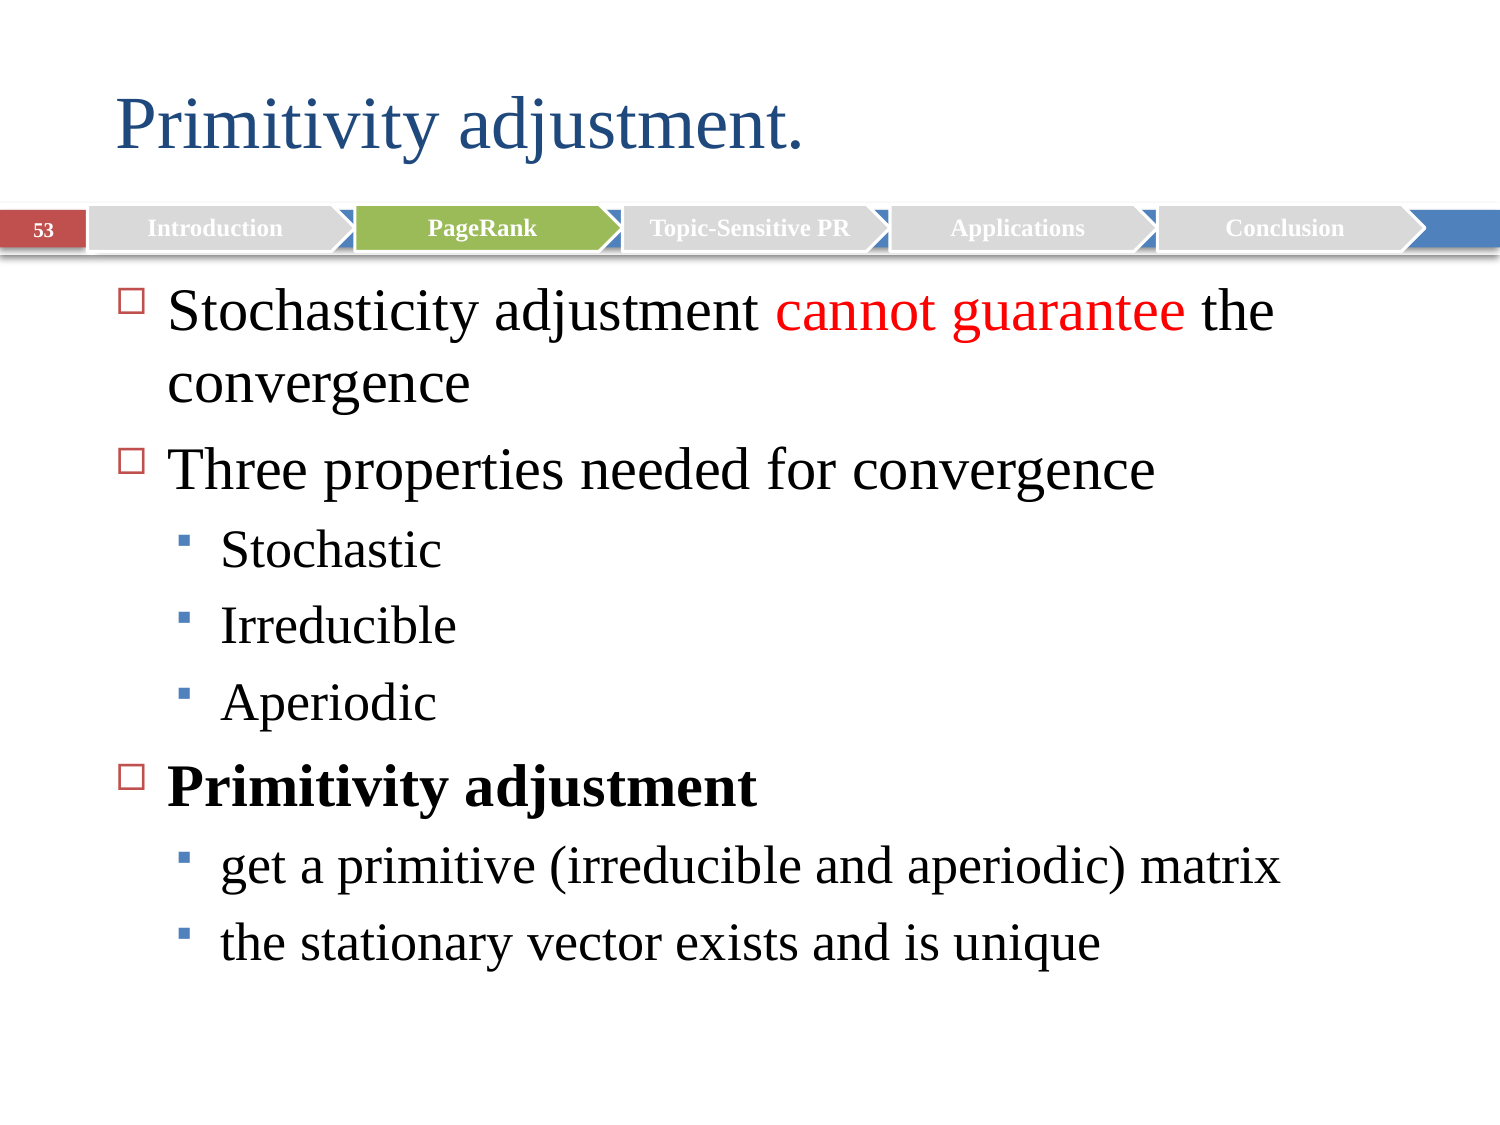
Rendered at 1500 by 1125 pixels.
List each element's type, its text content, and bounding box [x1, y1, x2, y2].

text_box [87, 203, 1426, 252]
text_box Primitivity adjustment. [100, 37, 1438, 200]
slide_number 53 [0, 208, 82, 249]
list Stochasticity adjustment cannot guarantee the convergence Three properties needed for convergence Stochastic Irreducible Aperiodic Primitivity adjustment get a primitive (irreducible and aperiodic) matrix the stationary vector exists and is unique [100, 262, 1463, 1051]
